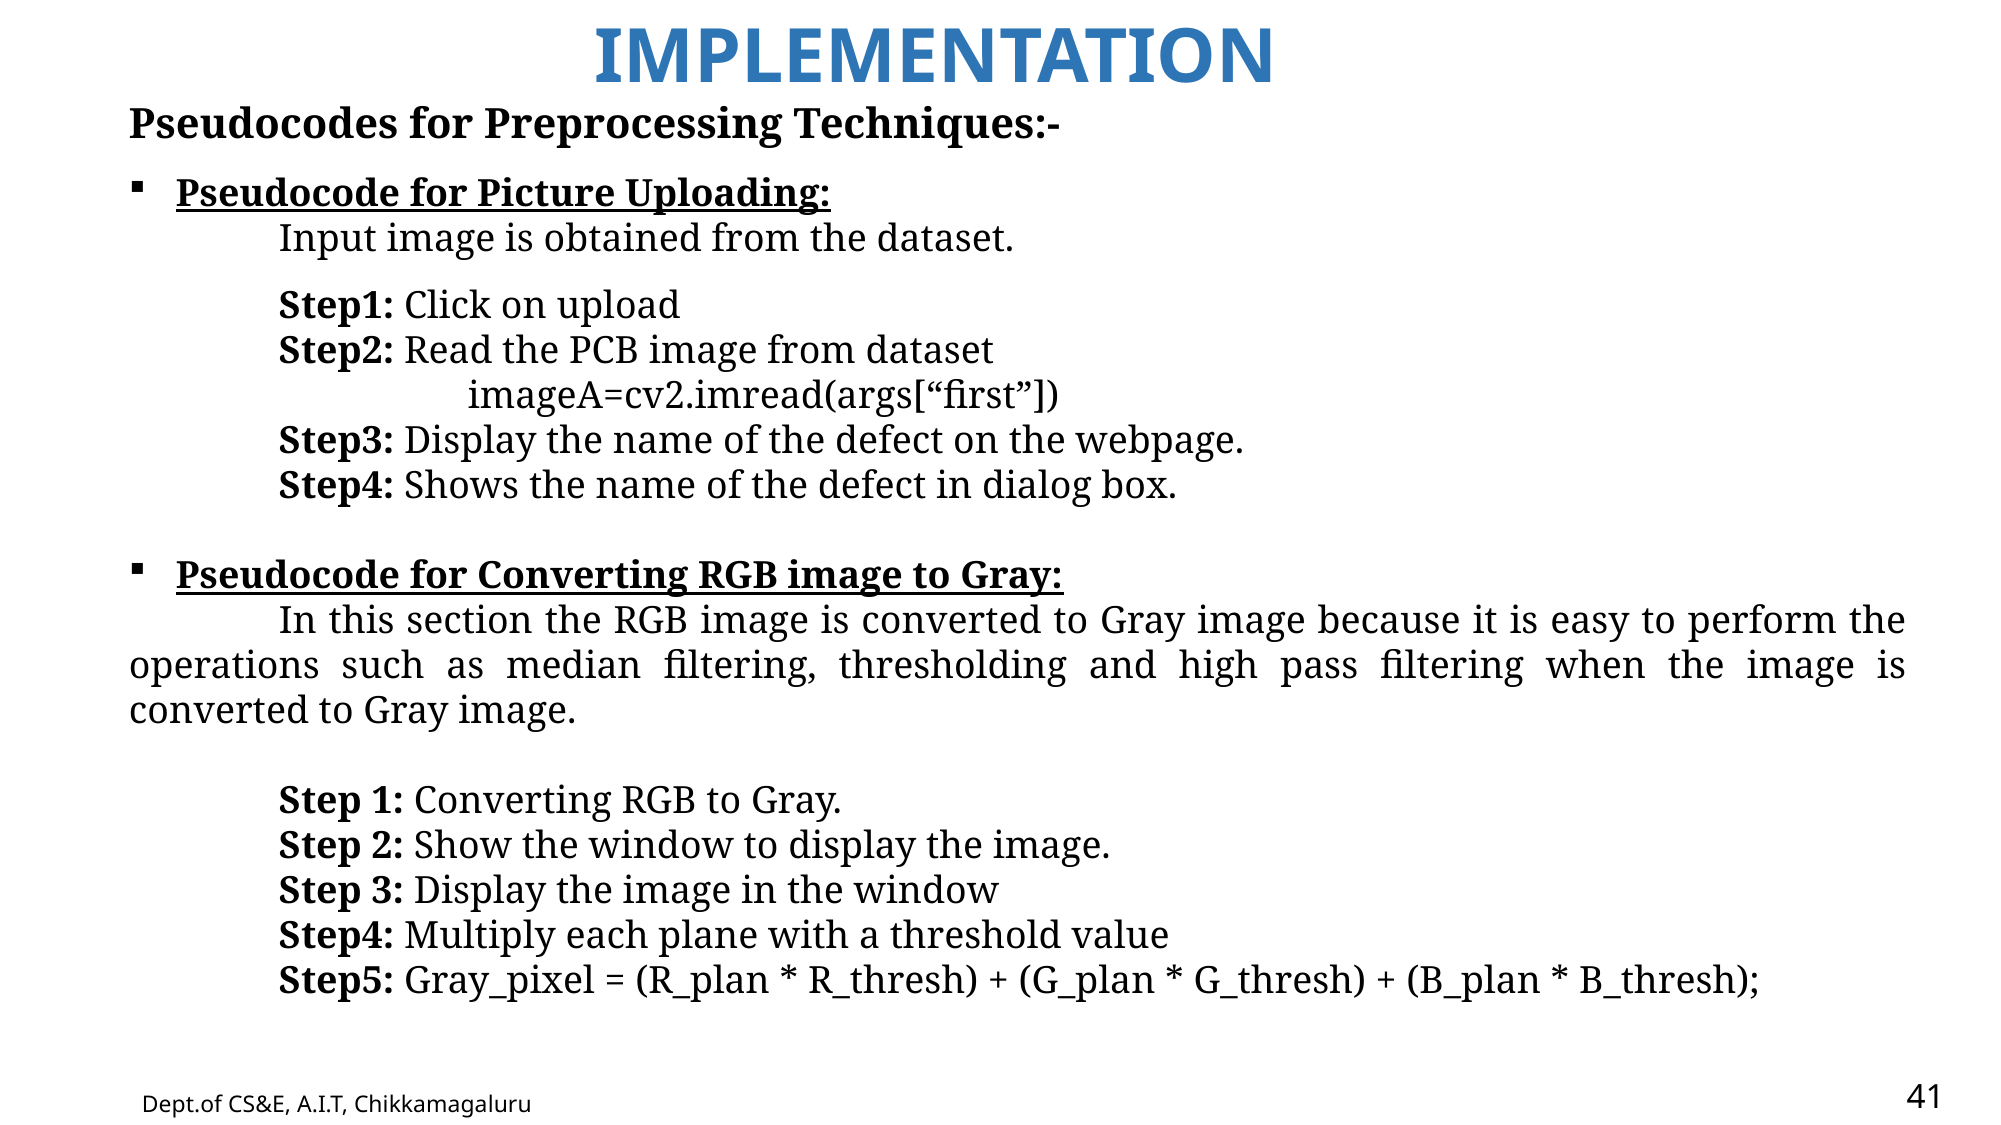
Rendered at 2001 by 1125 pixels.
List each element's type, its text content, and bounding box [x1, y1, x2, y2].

slide_number 41 [1885, 1073, 1960, 1122]
text_box IMPLEMENTATION [435, 0, 1438, 88]
text_box Pseudocodes for Preprocessing Techniques:- Pseudocode for Picture Uploading: Input image is obtained from the dataset. Step1: Click on upload Step2: Read the PCB image from dataset imageA=cv2.imread(args[“first”]) Step3: Display the name of the defect on the webpage. Step4: Shows the name of the defect in dialog box. Pseudocode for Converting RGB image to Gray: In this section the RGB image is converted to Gray image because it is easy to perform the operations such as median filtering, thresholding and high pass filtering when the image is converted to Gray image. Step 1: Converting RGB to Gray. Step 2: Show the window to display the image. Step 3: Display the image in the window Step4: Multiply each plane with a threshold value Step5: Gray_pixel = (R_plan * R_thresh) + (G_plan * G_thresh) + (B_plan * B_thresh); [114, 88, 1923, 1054]
text_box Dept.of CS&E, A.I.T, Chikkamagaluru [127, 1082, 599, 1125]
